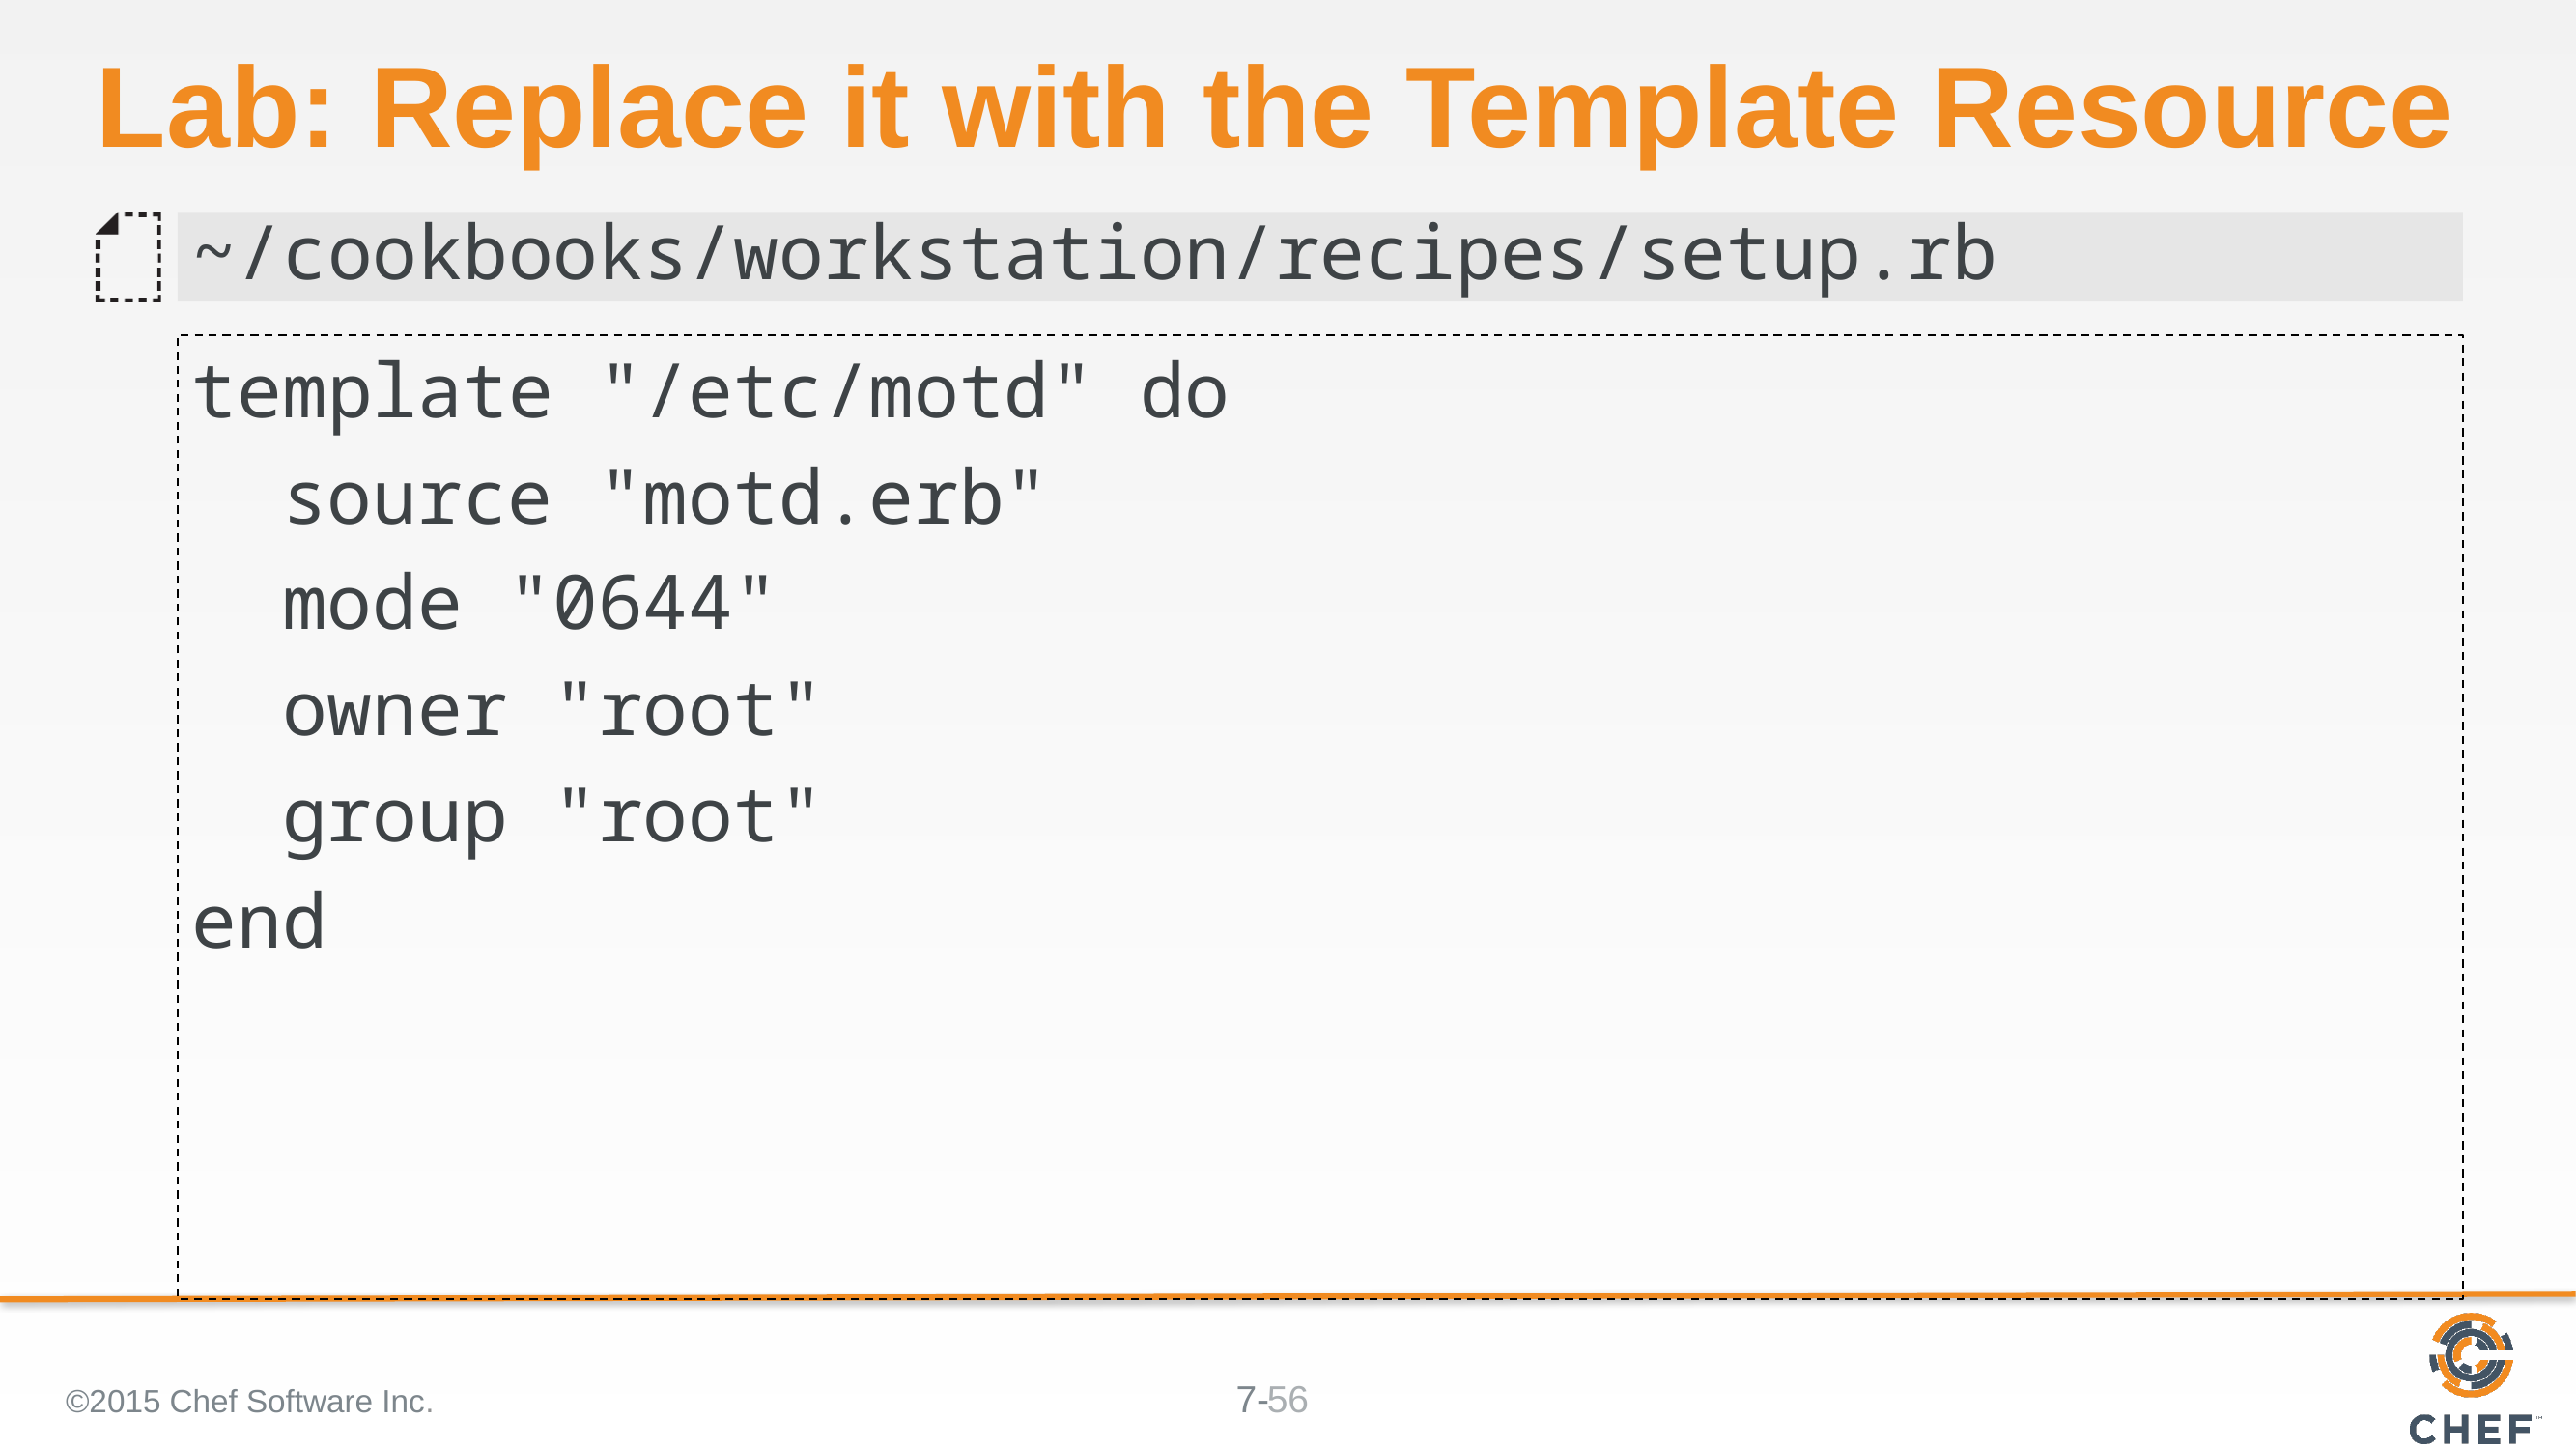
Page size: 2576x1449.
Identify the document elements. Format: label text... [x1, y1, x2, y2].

picture [2399, 1297, 2550, 1449]
list template "/etc/motd" do source "motd.erb" mode "0644" owner "root" group "root" end [177, 334, 2464, 1300]
slide_number 56 [998, 1359, 1578, 1437]
footer ©2015 Chef Software Inc. [51, 1359, 952, 1440]
list ~/cookbooks/workstation/recipes/setup.rb [177, 212, 2463, 302]
title Lab: Replace it with the Template Resource [96, 48, 2463, 180]
